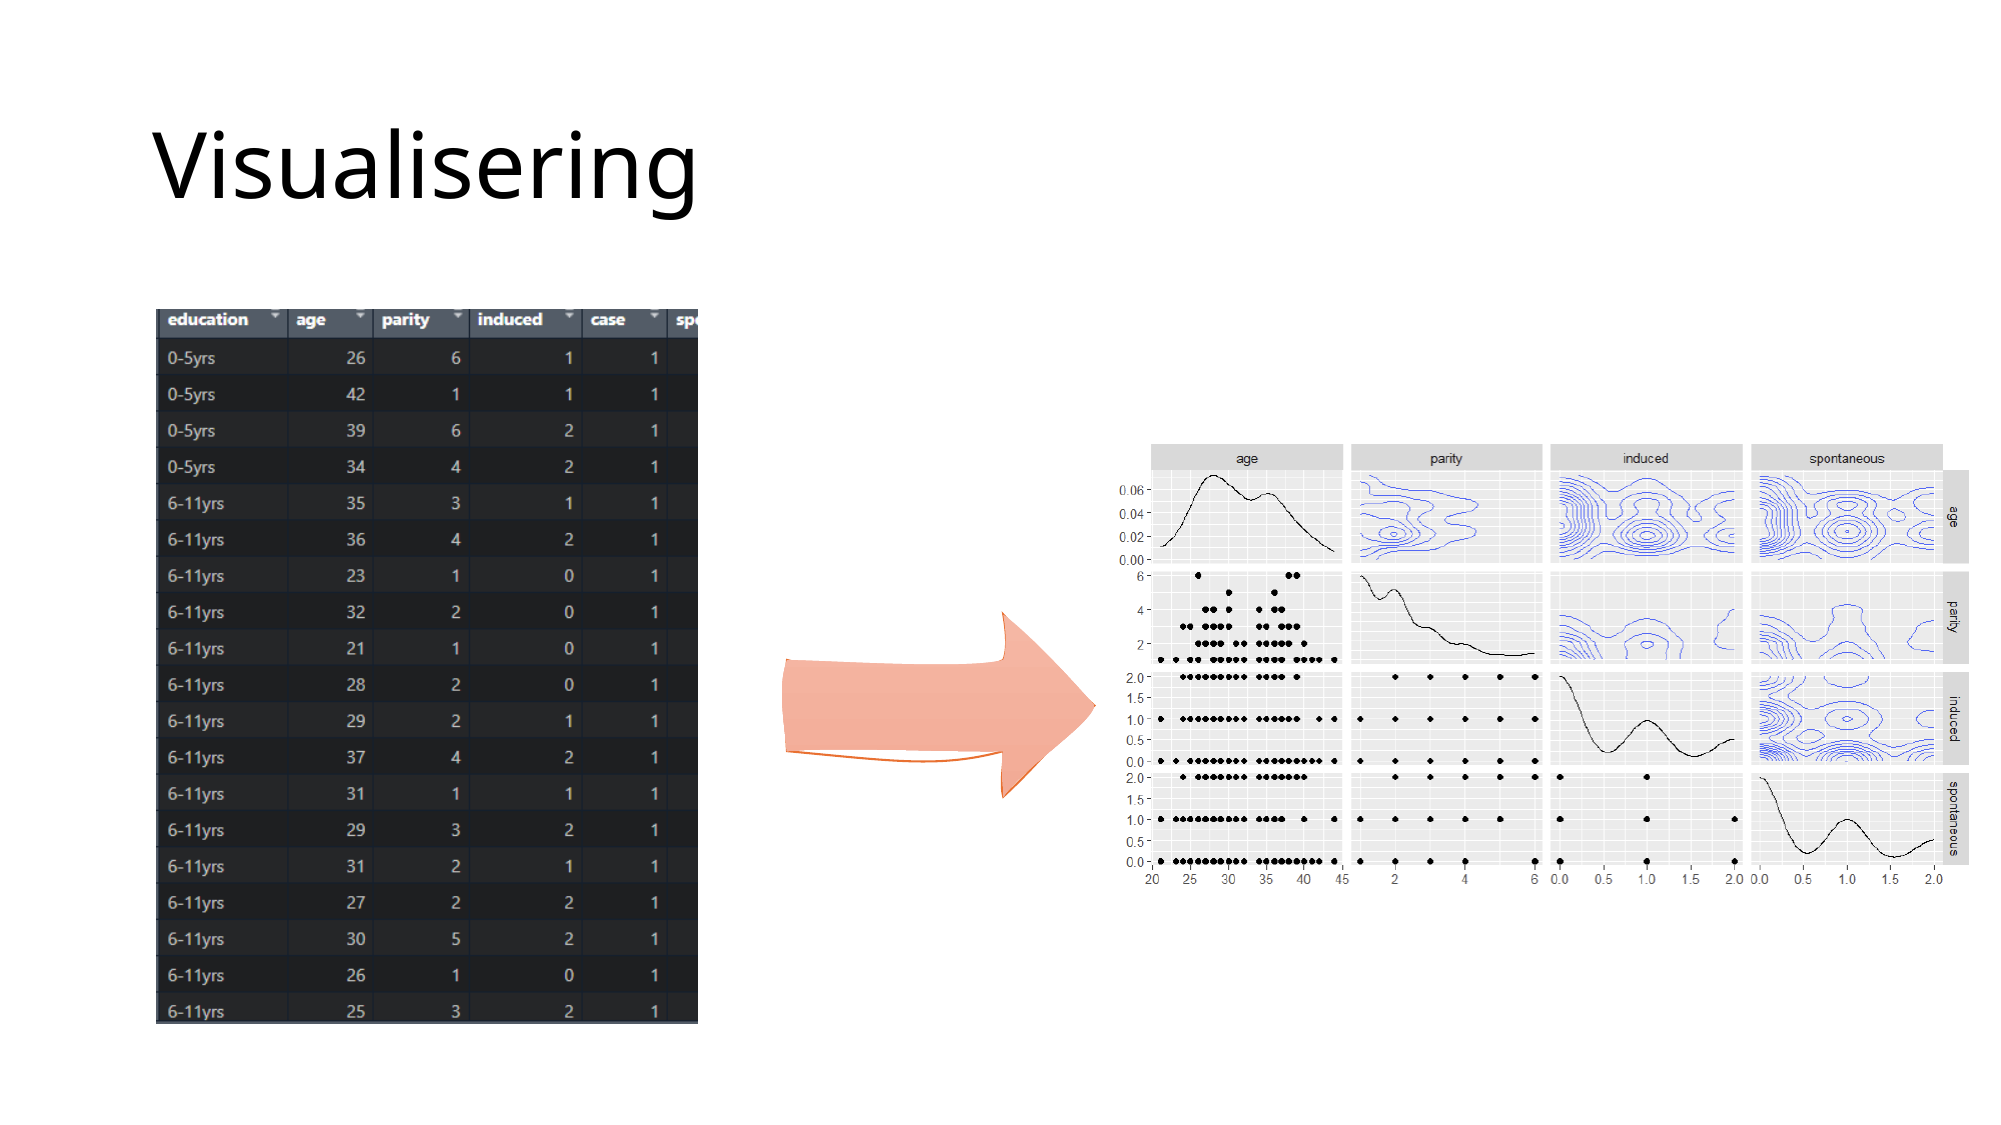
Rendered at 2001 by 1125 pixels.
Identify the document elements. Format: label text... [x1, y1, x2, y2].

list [155, 308, 699, 1024]
title Visualisering [137, 59, 1863, 278]
picture [1115, 442, 1973, 890]
text_box [781, 611, 1096, 799]
